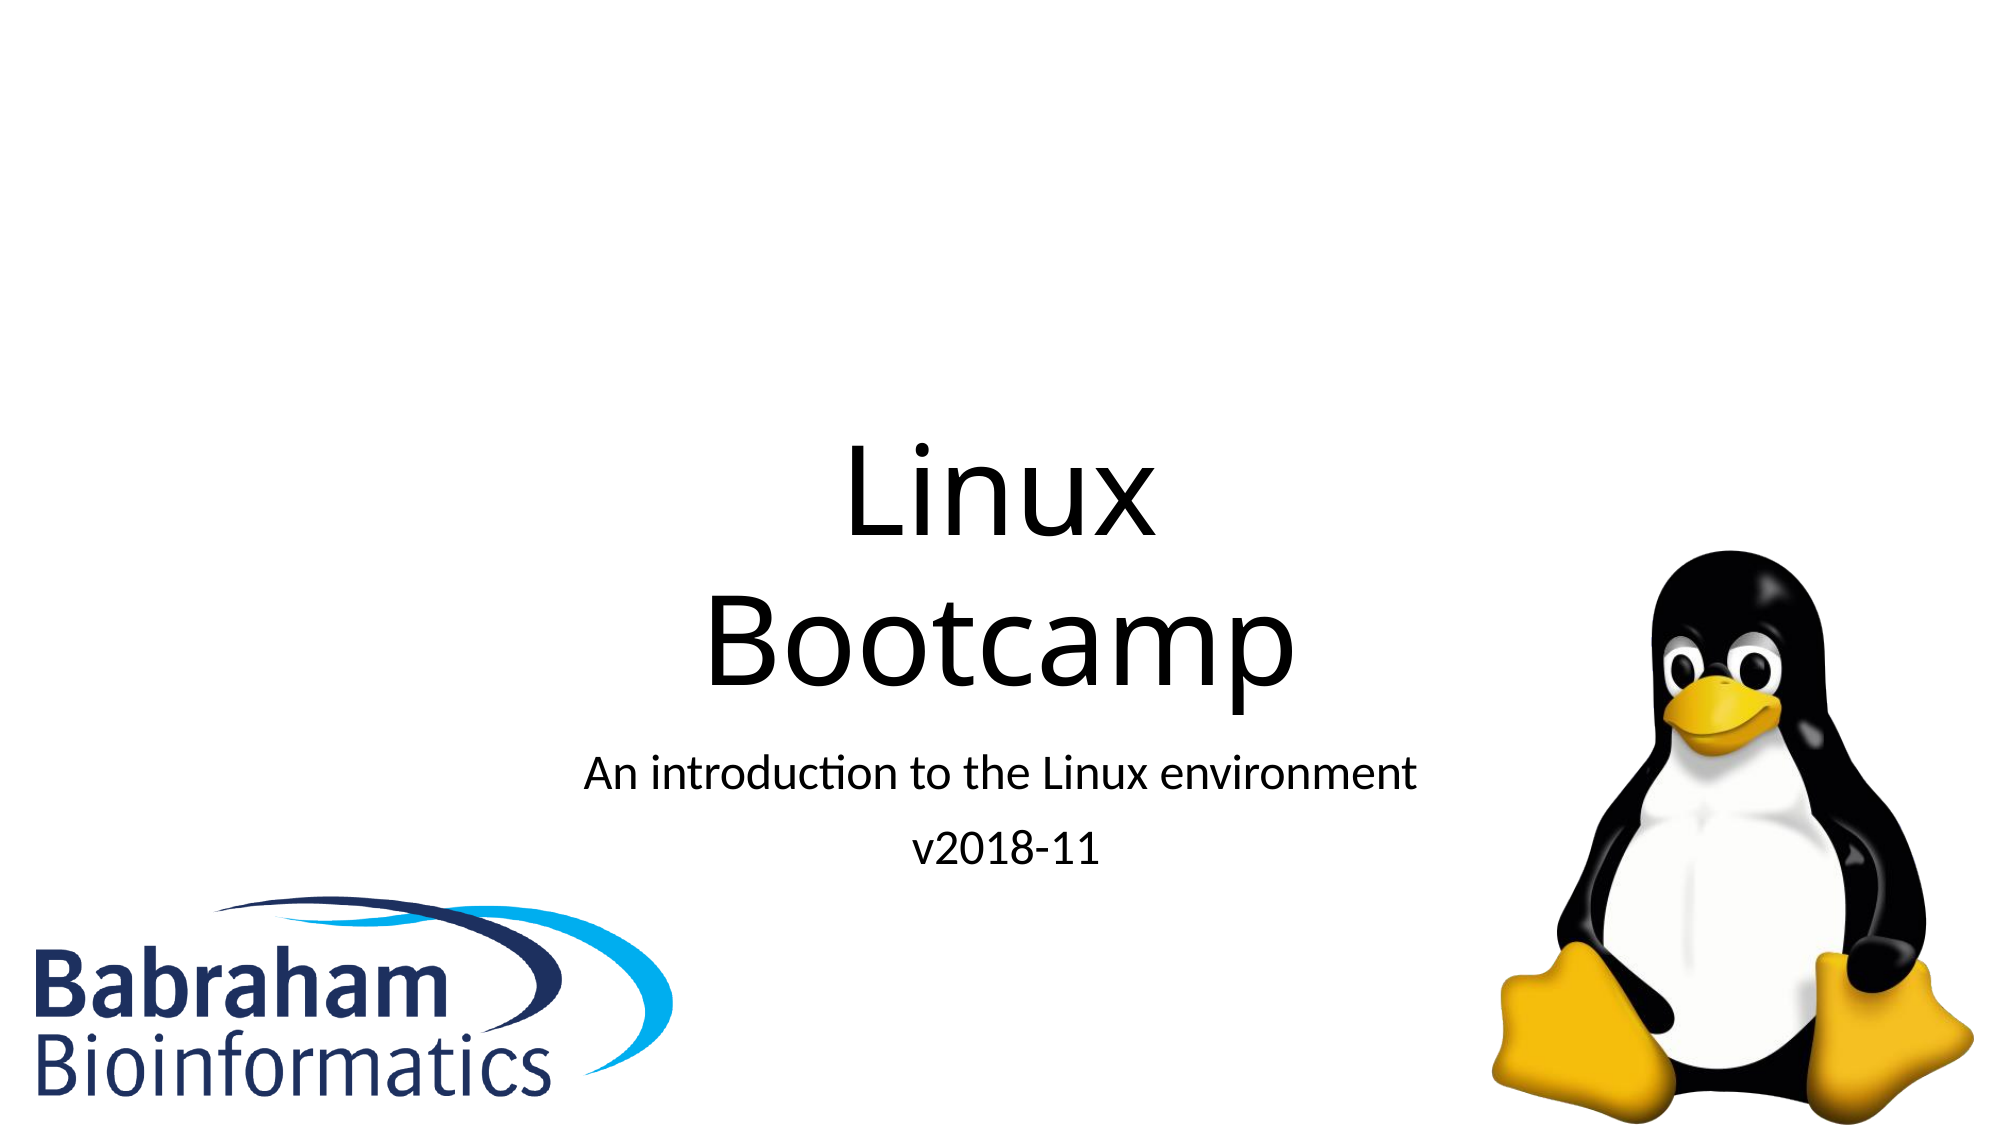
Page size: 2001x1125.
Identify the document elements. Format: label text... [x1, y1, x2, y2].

picture [1491, 550, 1974, 1125]
title Linux Bootcamp An introduction to the Linux environment v2018-11 [577, 336, 1423, 875]
picture [36, 896, 673, 1097]
